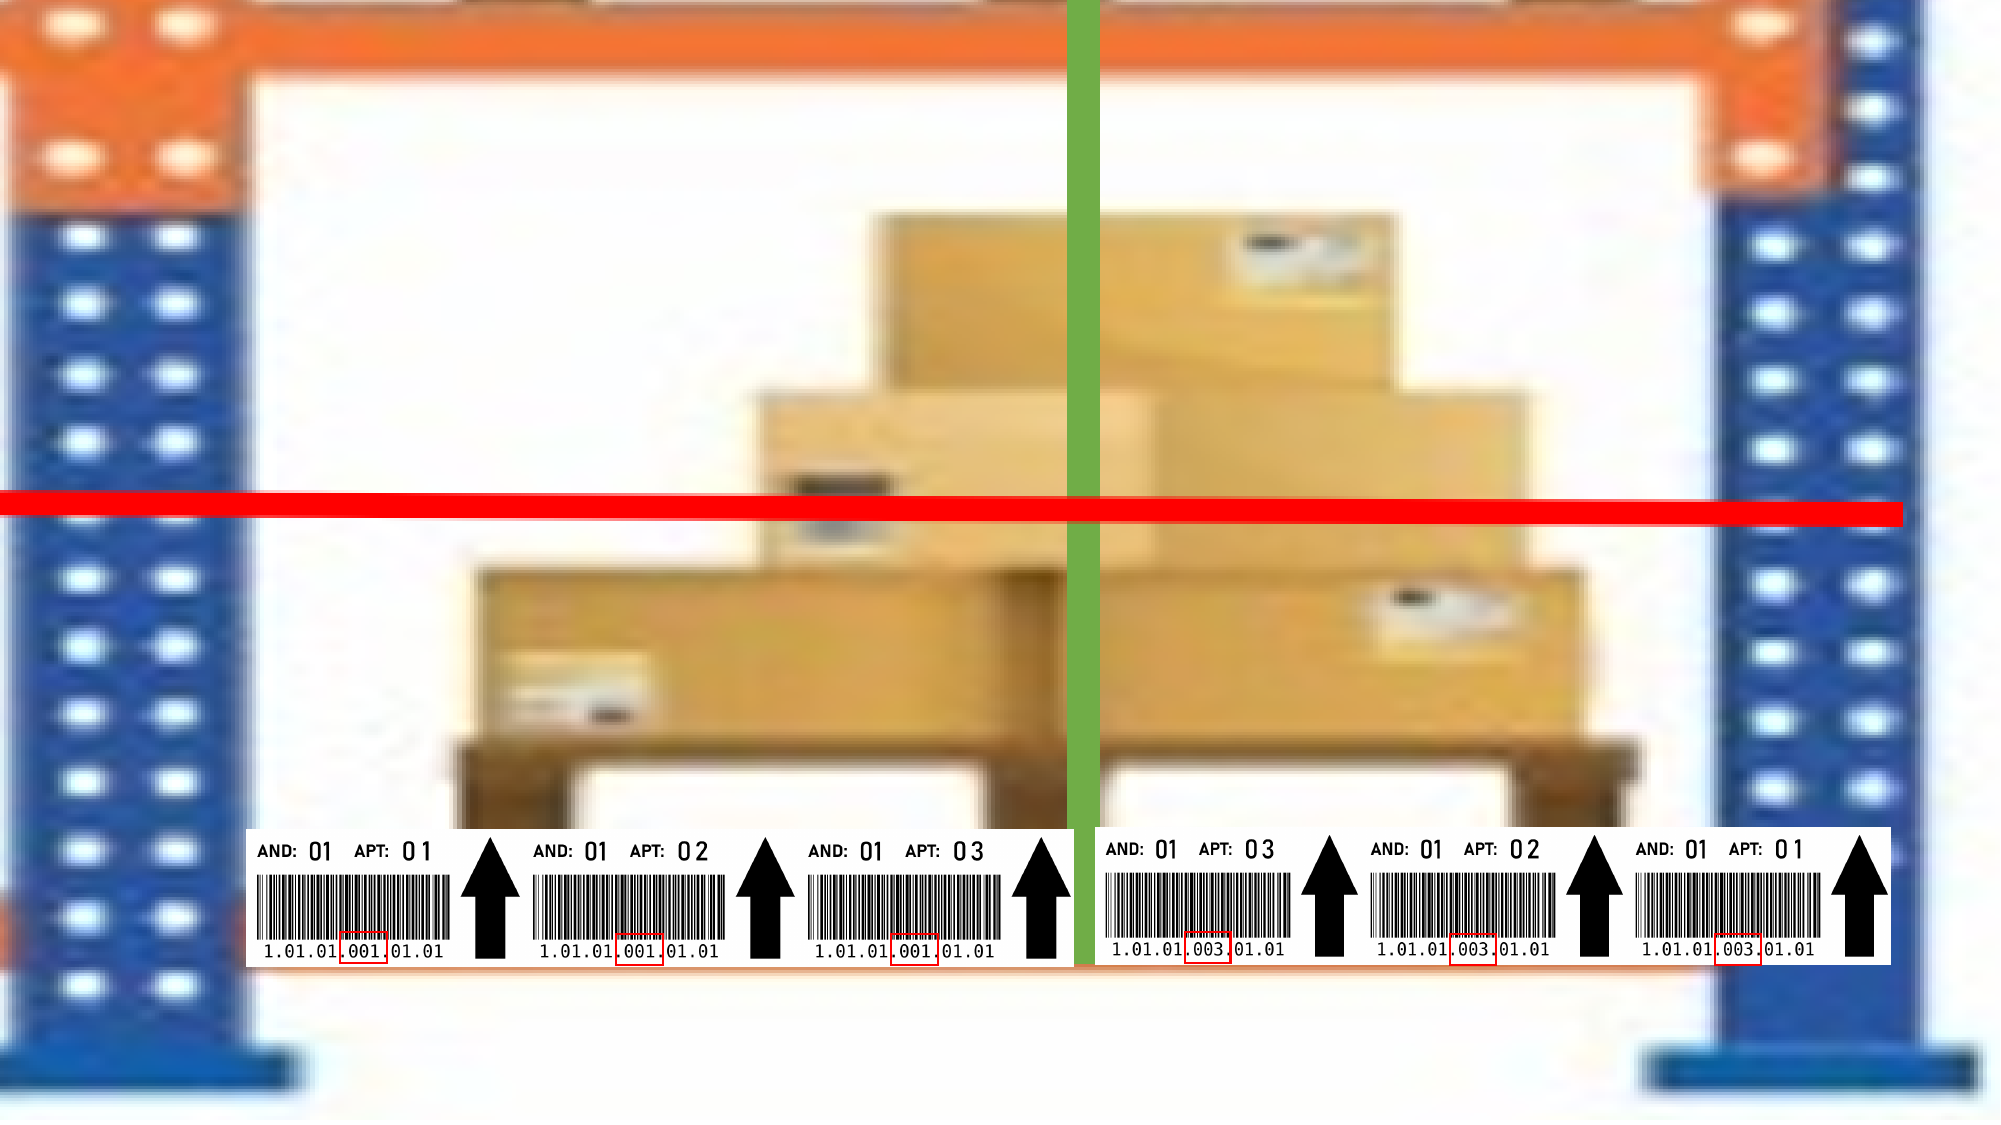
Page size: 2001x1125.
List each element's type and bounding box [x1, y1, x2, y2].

picture [0, 0, 2000, 1120]
text_box [1095, 827, 1891, 965]
text_box [246, 829, 1074, 967]
